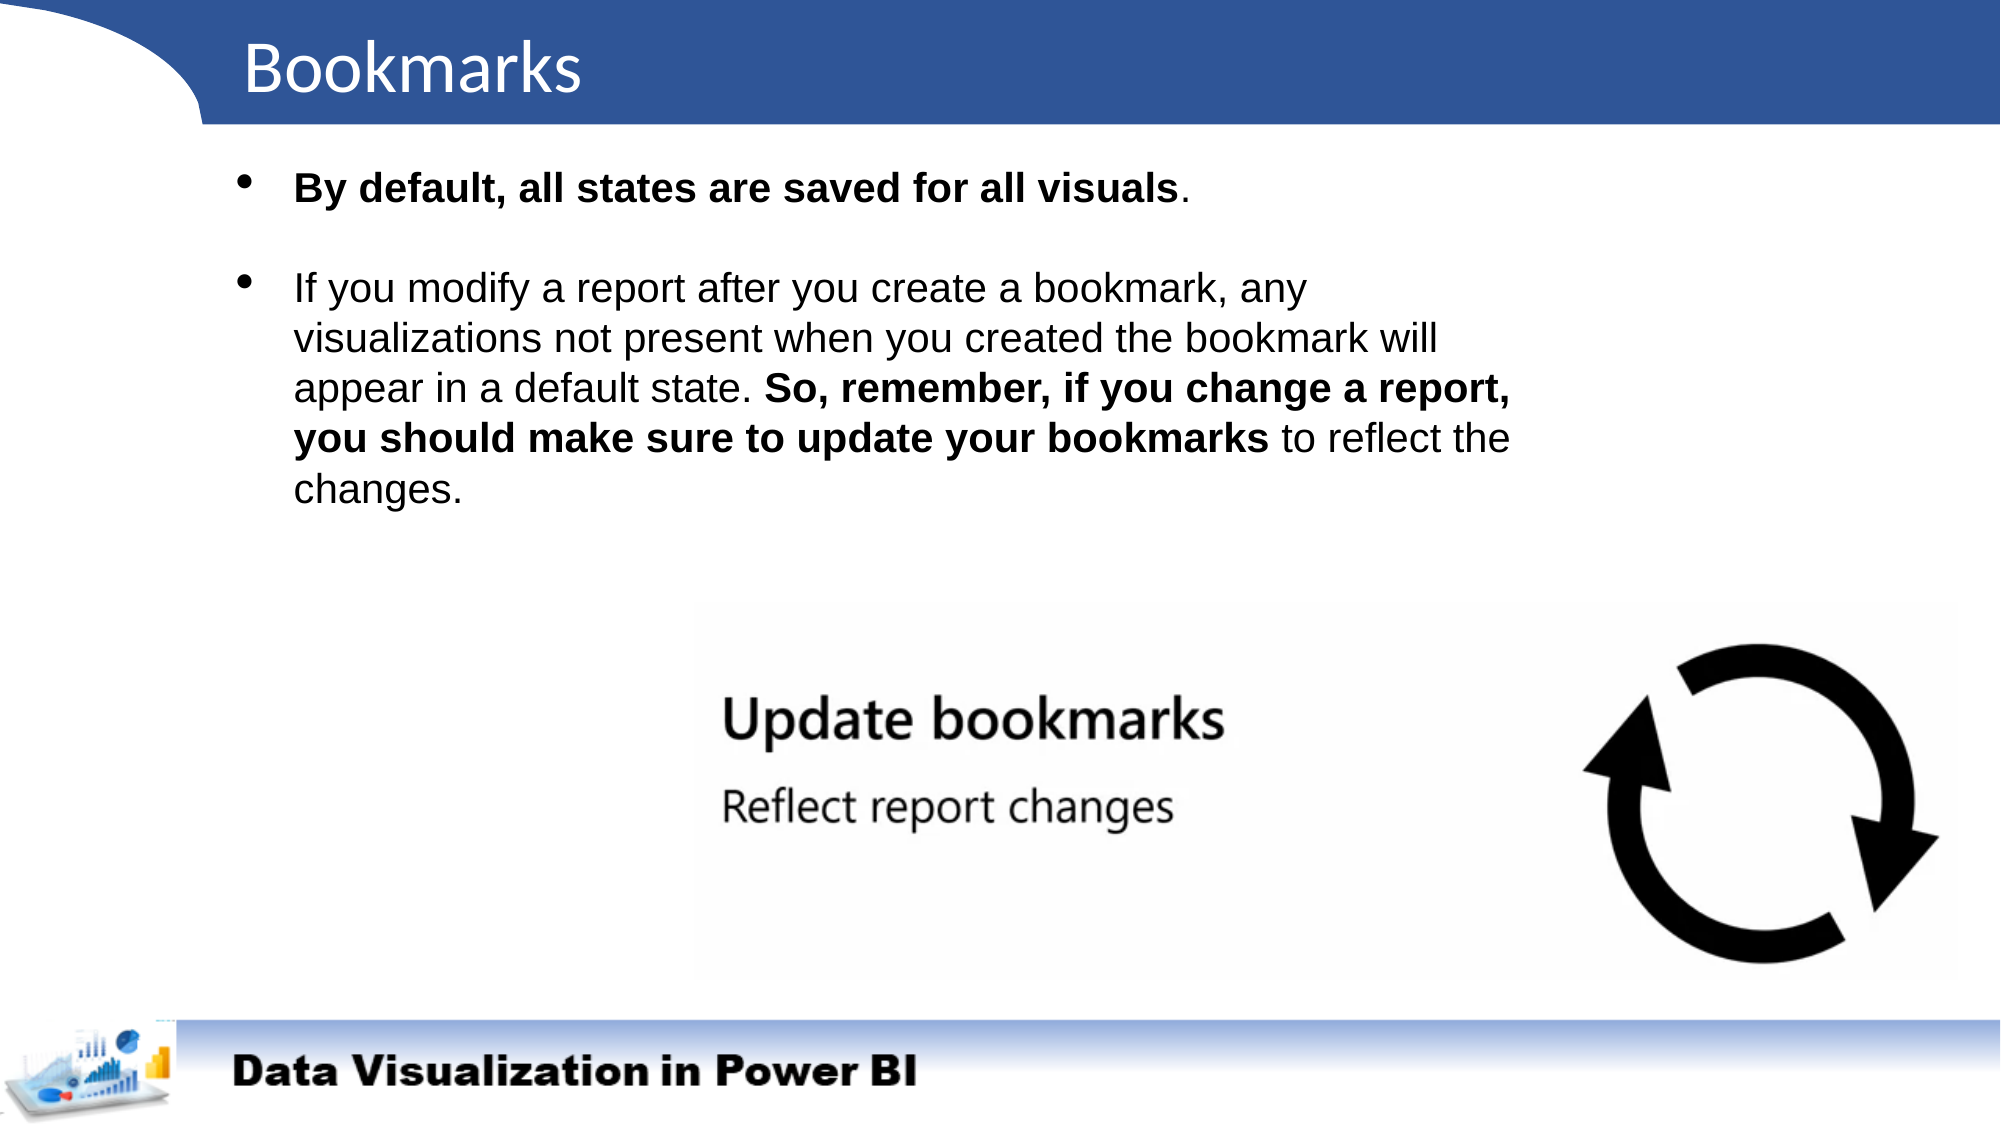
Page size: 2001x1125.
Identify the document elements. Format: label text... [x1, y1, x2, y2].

picture [0, 0, 2001, 1125]
text_box Bookmarks [0, 0, 2000, 126]
text_box By default, all states are saved for all visuals. If you modify a report after you create a bookmark, any visualizations not present when you created the bookmark will appear in a default state. So, remember, if you change a report, you should make sure to update your bookmarks to reflect the changes. [222, 153, 1555, 519]
